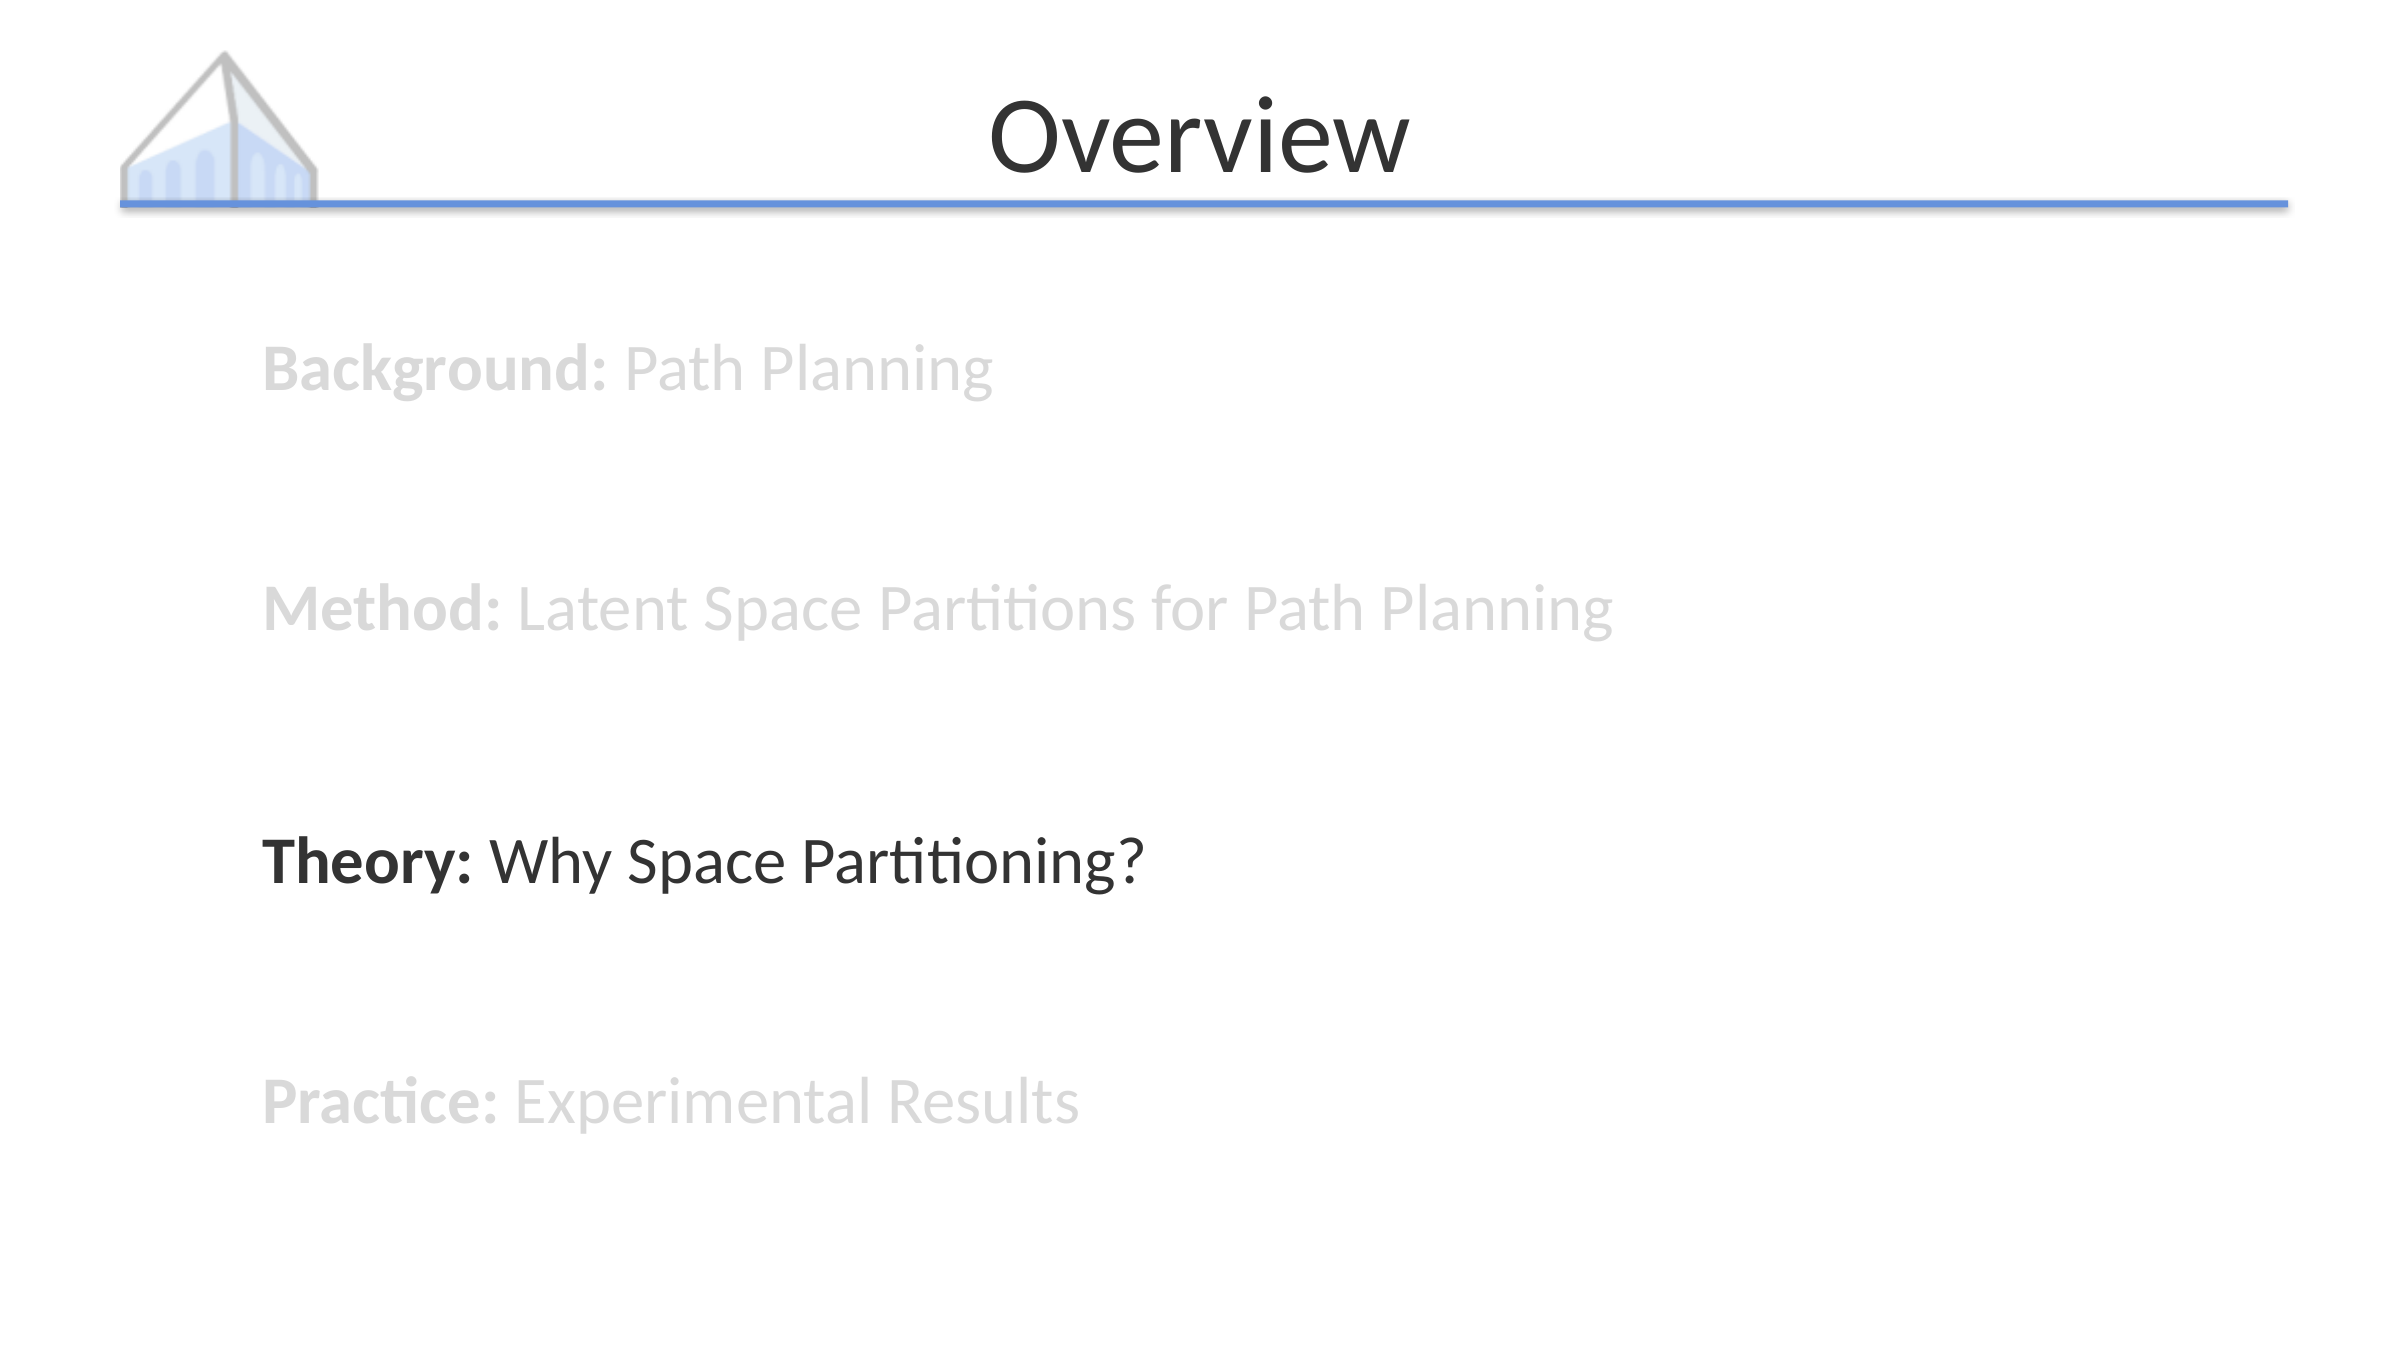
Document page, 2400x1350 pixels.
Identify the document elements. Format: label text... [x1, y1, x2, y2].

title Overview [0, 28, 2400, 228]
text_box Background: Path Planning Method: Latent Space Partitions for Path Planning Theory: Why Space Partitioning? Practice: Experimental Results [231, 309, 2190, 1251]
